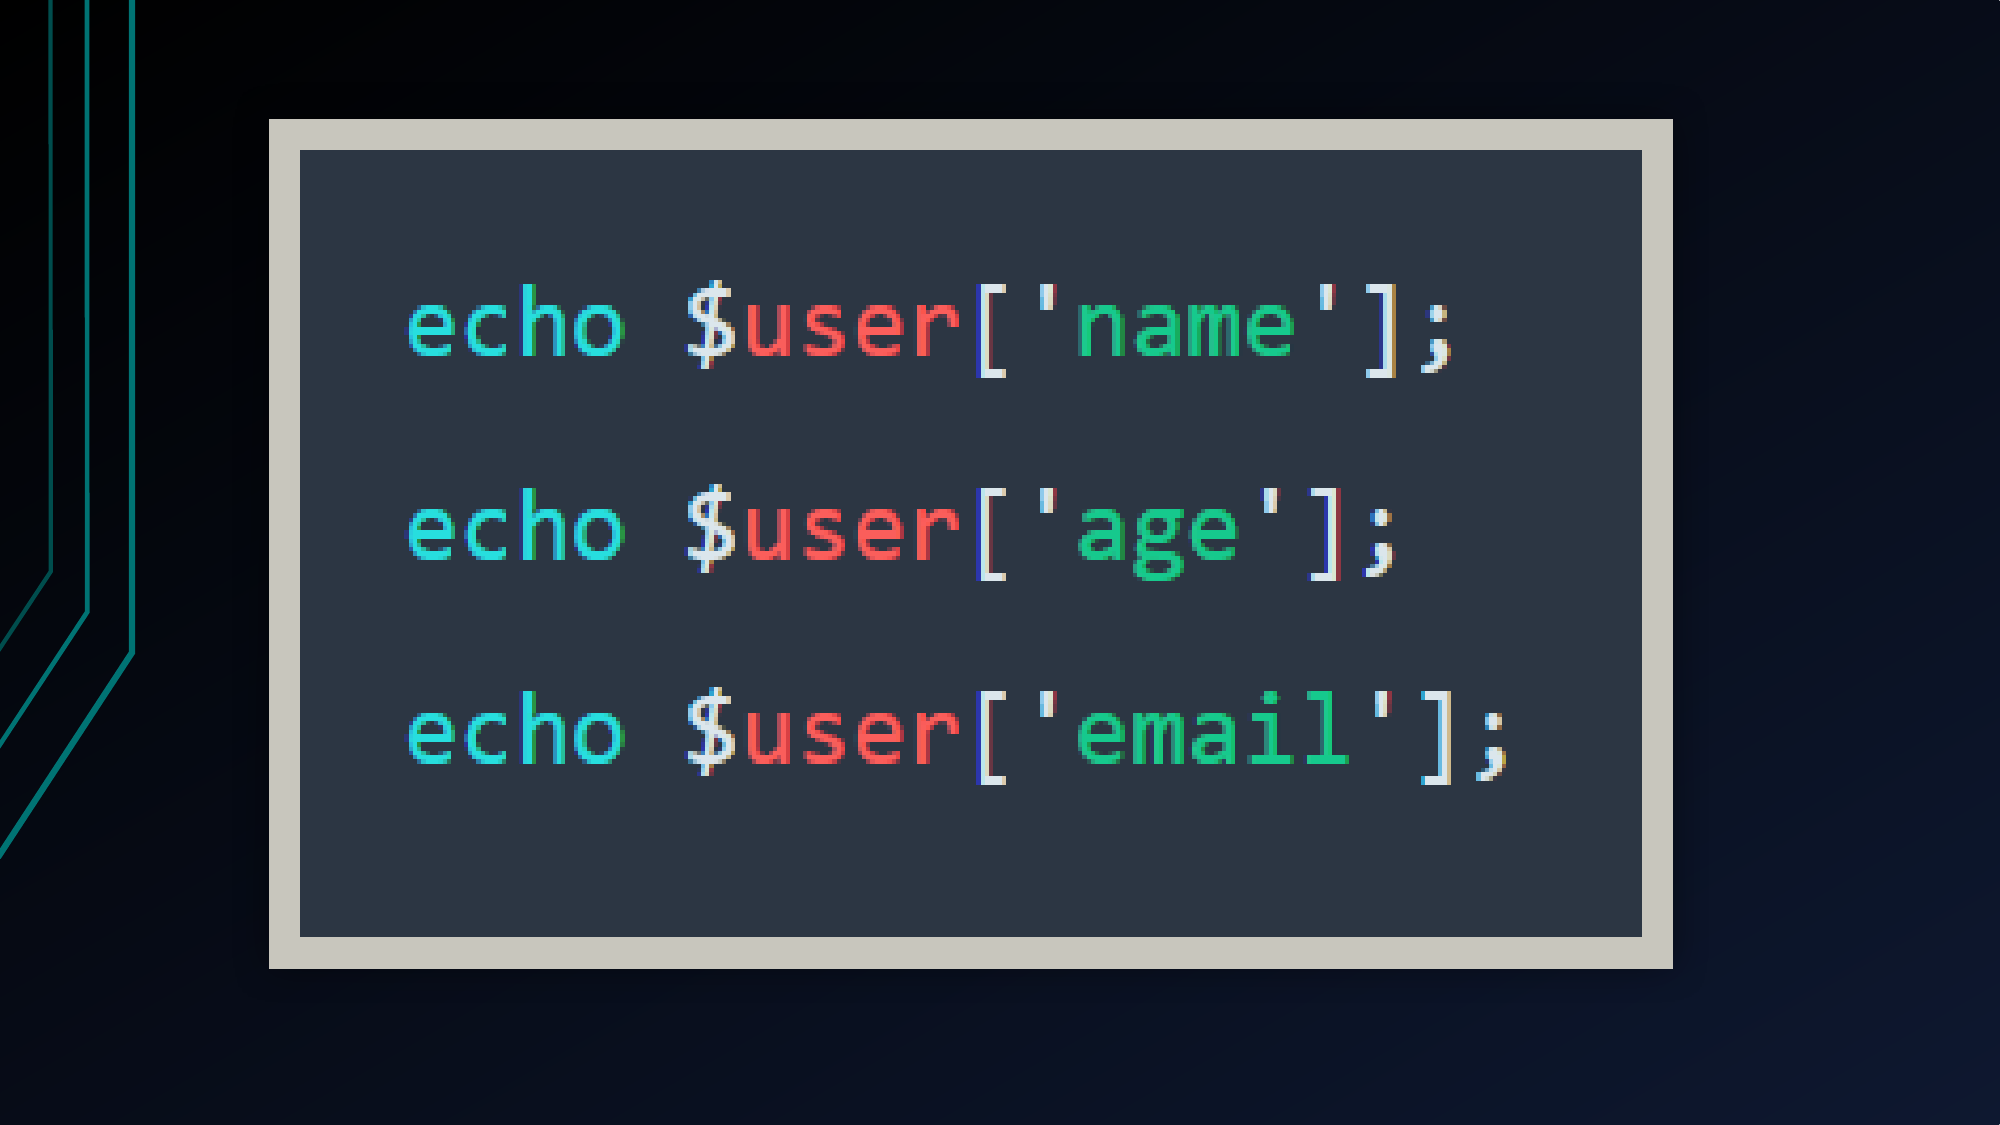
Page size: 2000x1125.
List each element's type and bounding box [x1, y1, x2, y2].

picture [299, 149, 1643, 938]
